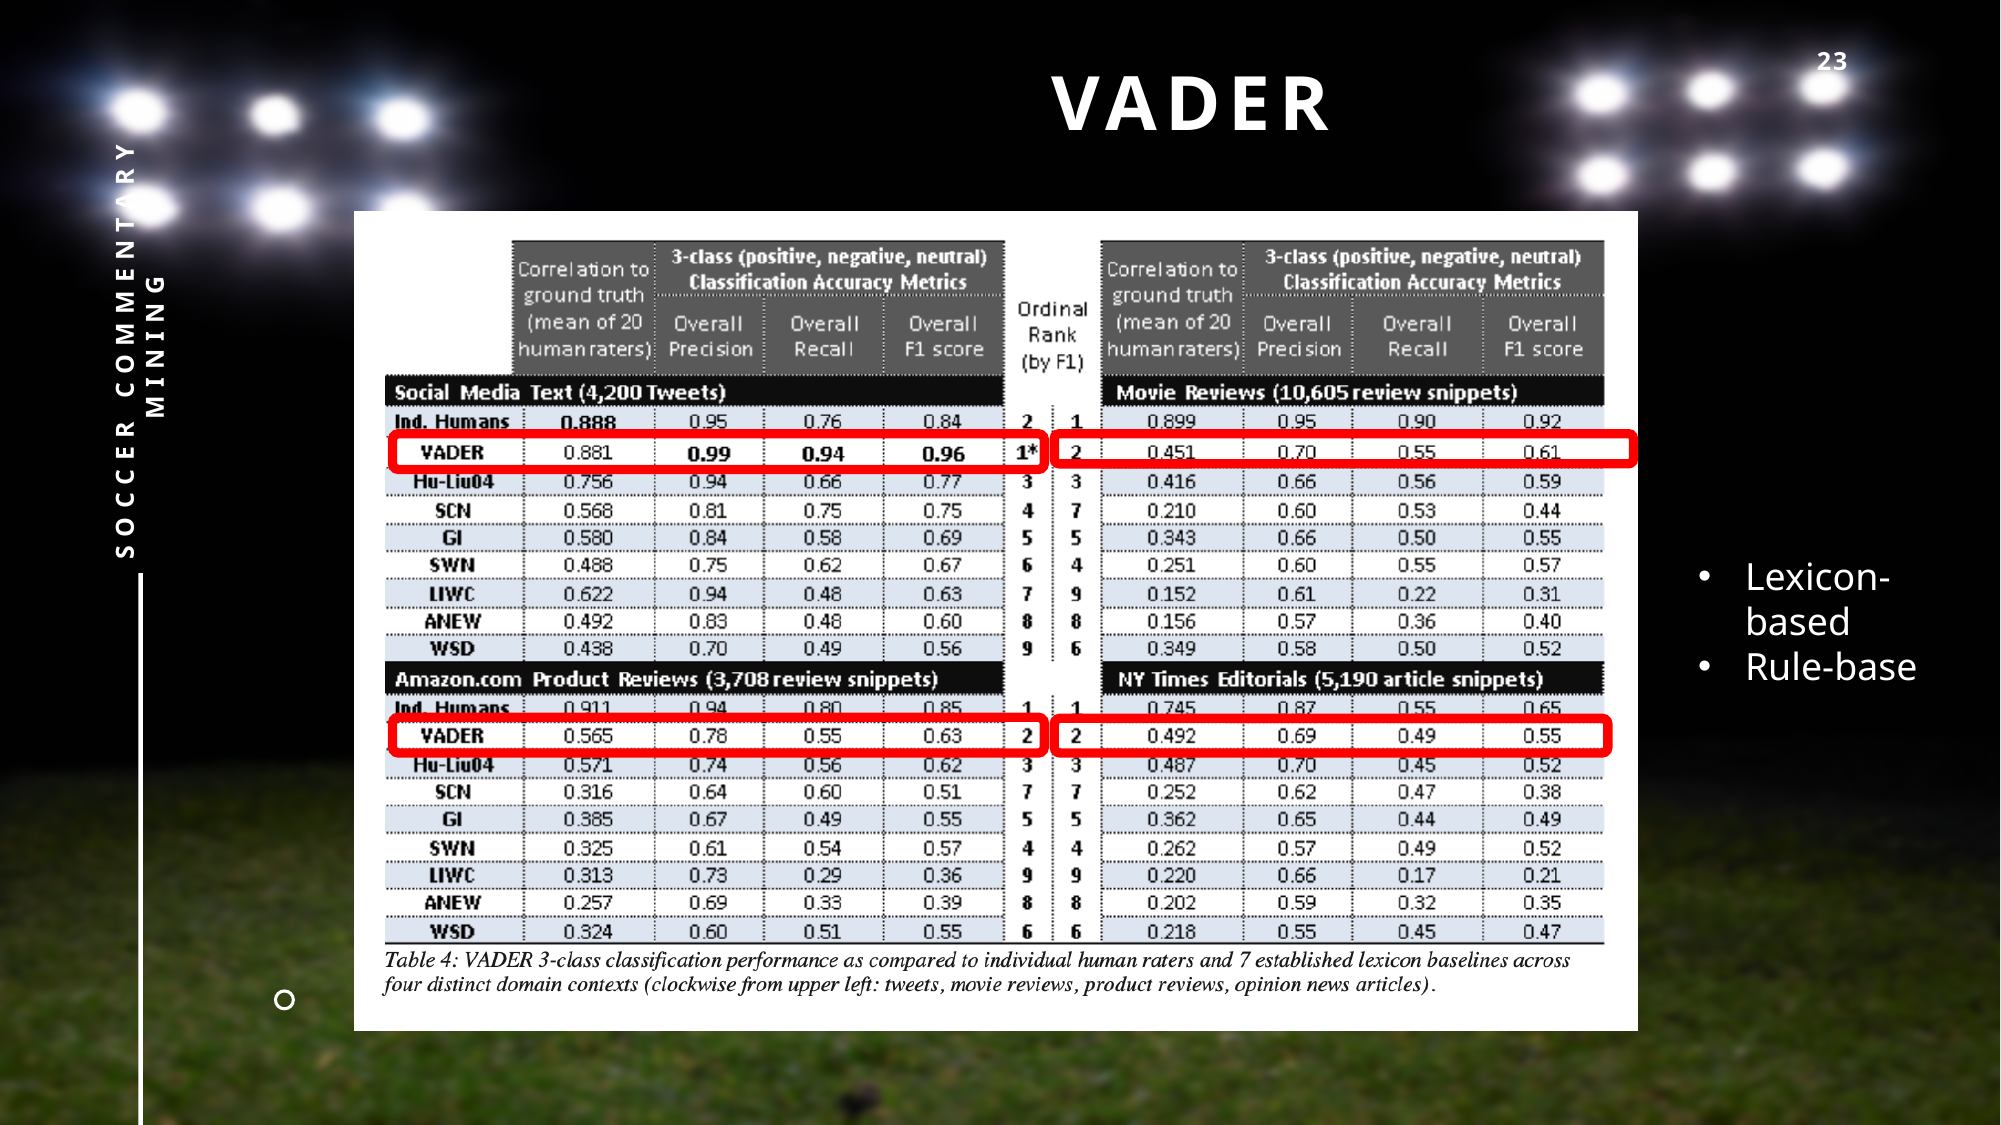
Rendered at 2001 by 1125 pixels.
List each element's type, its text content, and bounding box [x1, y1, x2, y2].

footer SOCCER COMMENTARY MINING [108, 119, 169, 577]
picture [0, 0, 2001, 1125]
slide_number 23 [1412, 33, 1863, 93]
title VADER [655, 0, 1344, 155]
text_box Lexicon-based Rule-base [1683, 545, 2000, 696]
